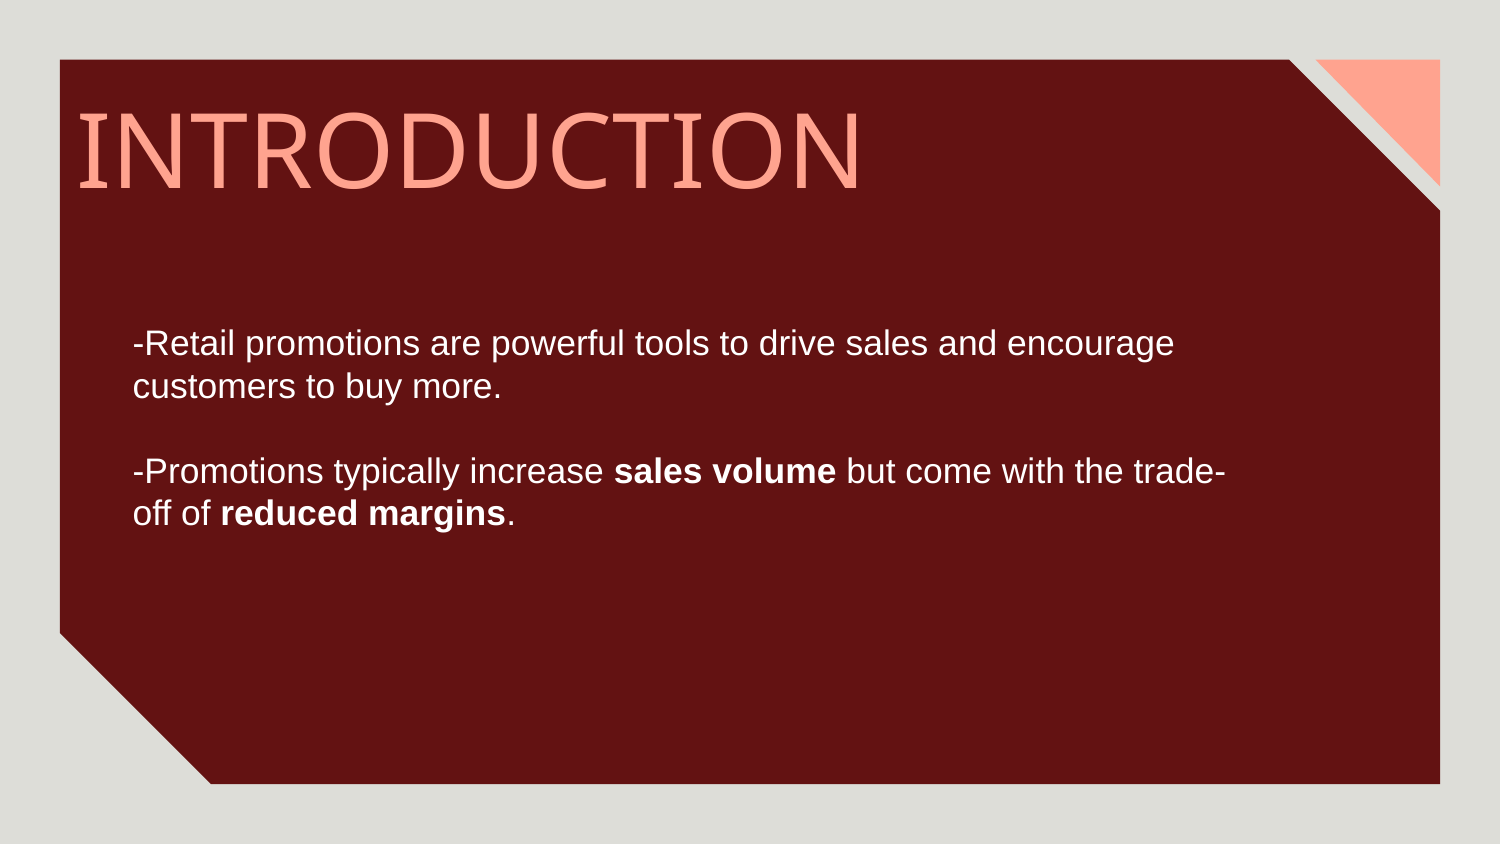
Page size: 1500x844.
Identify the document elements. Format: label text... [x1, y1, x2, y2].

list -Retail promotions are powerful tools to drive sales and encourage customers to buy more. -Promotions typically increase sales volume but come with the trade-off of reduced margins. [117, 262, 1248, 670]
title INTRODUCTION [61, 41, 1248, 304]
